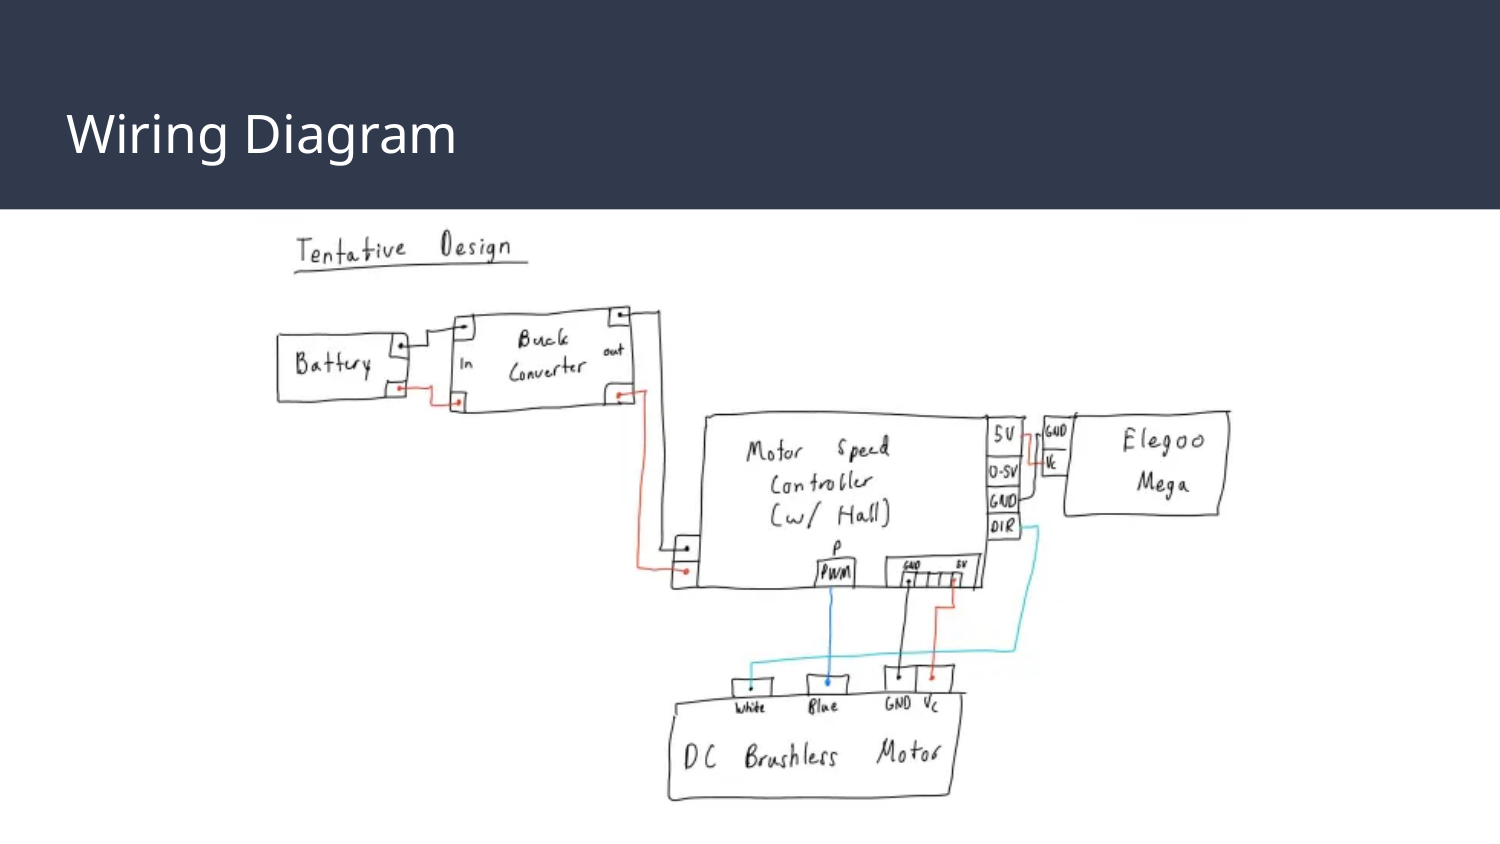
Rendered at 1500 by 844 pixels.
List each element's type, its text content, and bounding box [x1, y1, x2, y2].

title Wiring Diagram [51, 82, 1449, 185]
picture [254, 211, 1246, 815]
